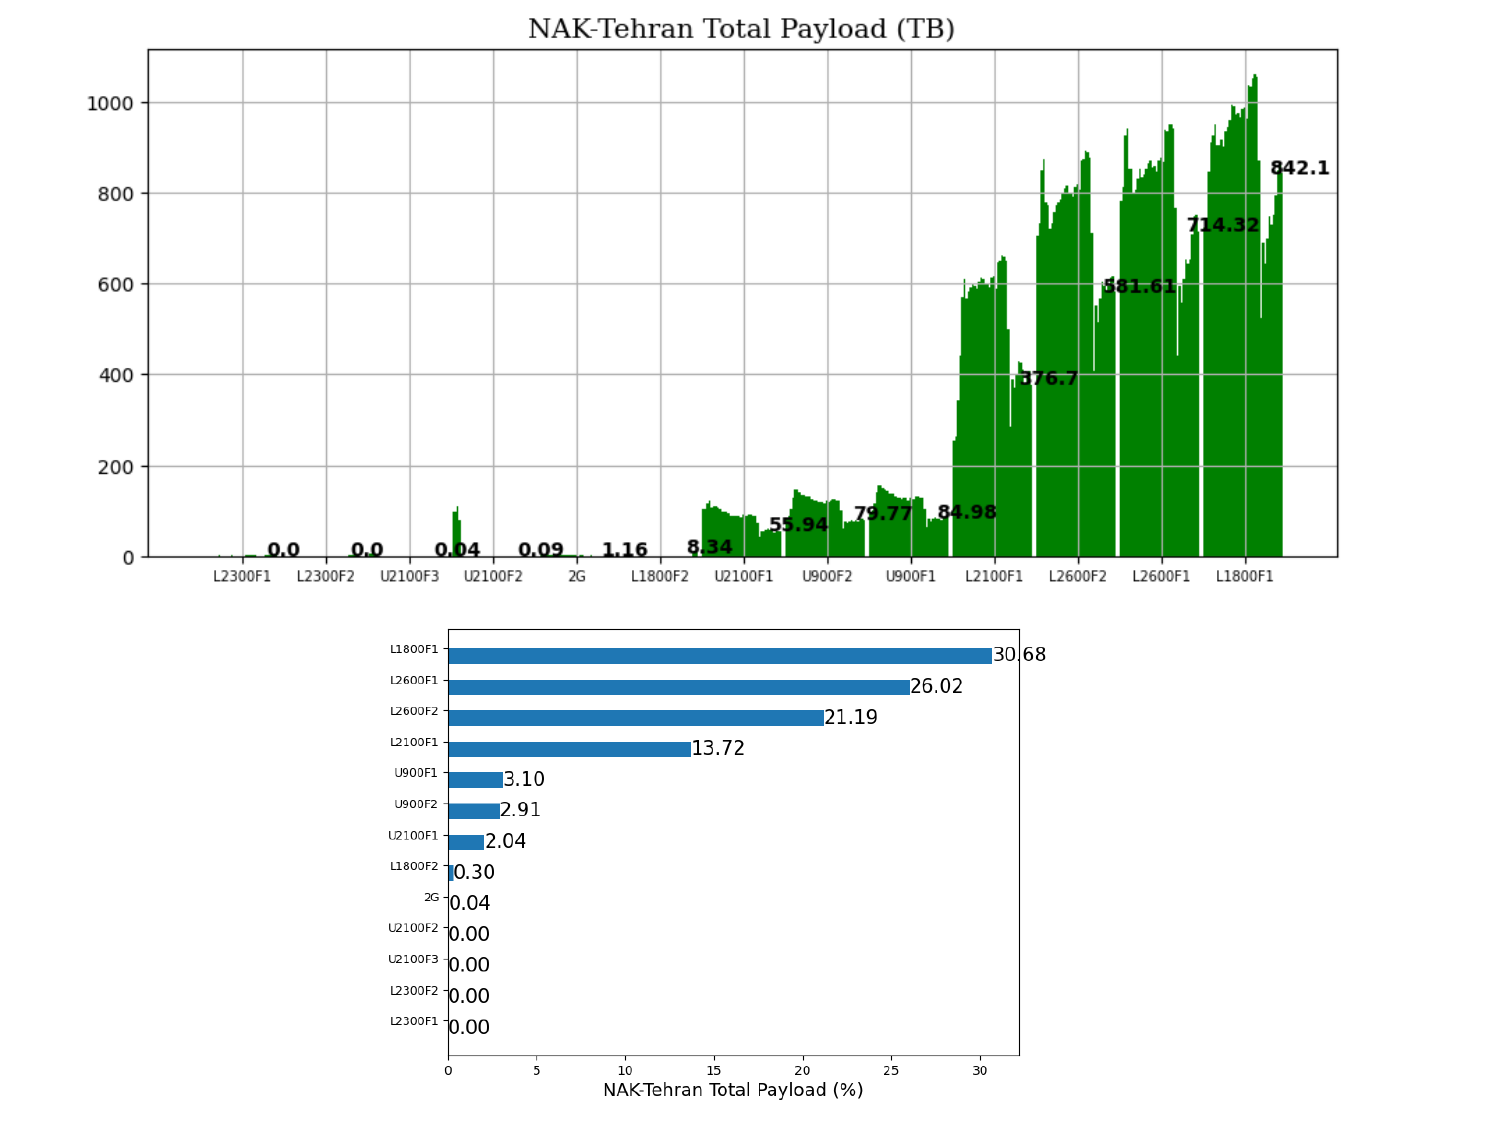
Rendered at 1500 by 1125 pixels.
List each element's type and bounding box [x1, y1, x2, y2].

picture [67, 0, 1418, 1117]
